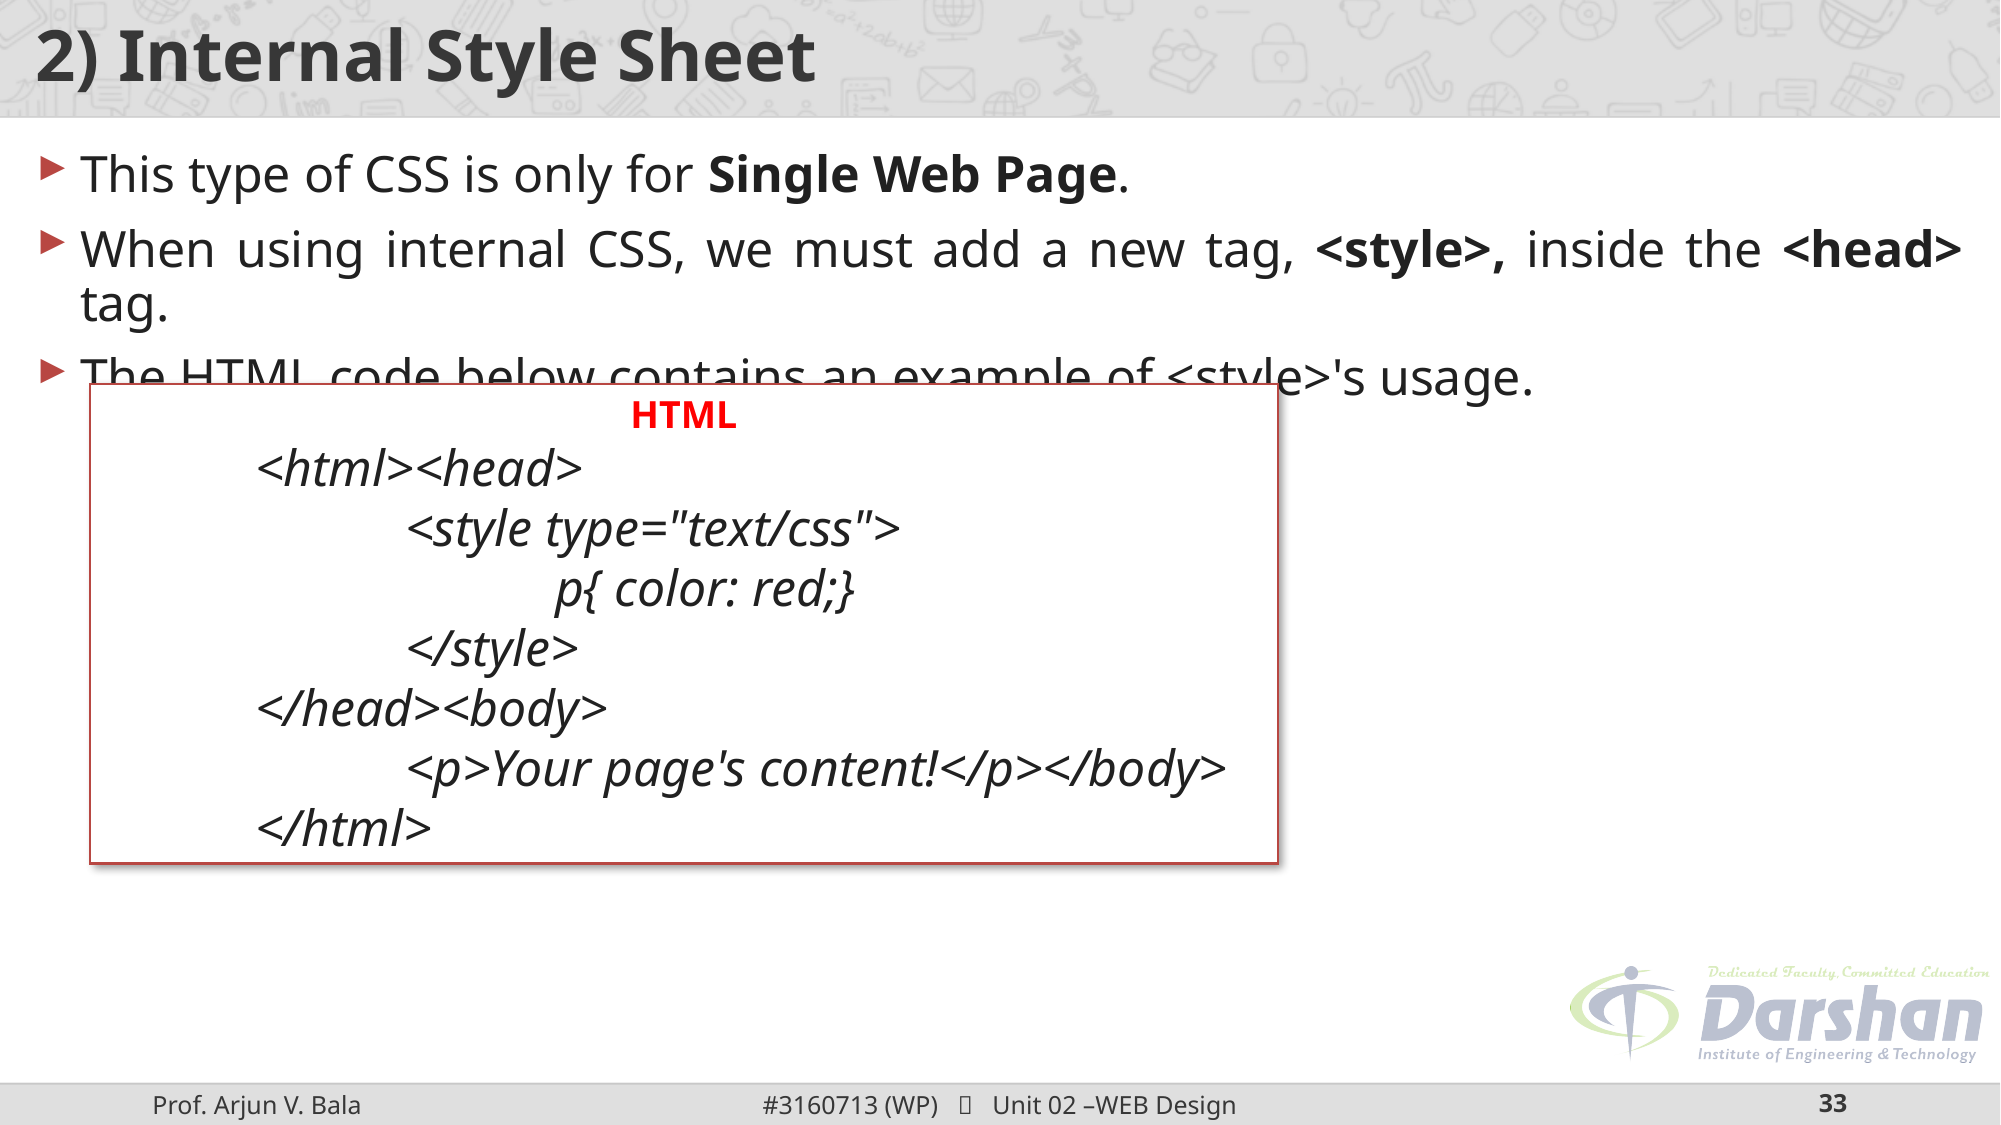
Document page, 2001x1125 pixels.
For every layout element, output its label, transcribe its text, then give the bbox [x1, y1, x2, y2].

title 2) Internal Style Sheet [0, 0, 2000, 117]
list This type of CSS is only for Single Web Page. When using internal CSS, we must add a new tag, <style>, inside the <head> tag. The HTML code below contains an example of <style>'s usage. [21, 141, 1979, 1059]
text_box HTML <html><head> <style type="text/css"> p{ color: red;} </style> </head><body> <p>Your page's content!</p></body> </html> [89, 383, 1279, 865]
